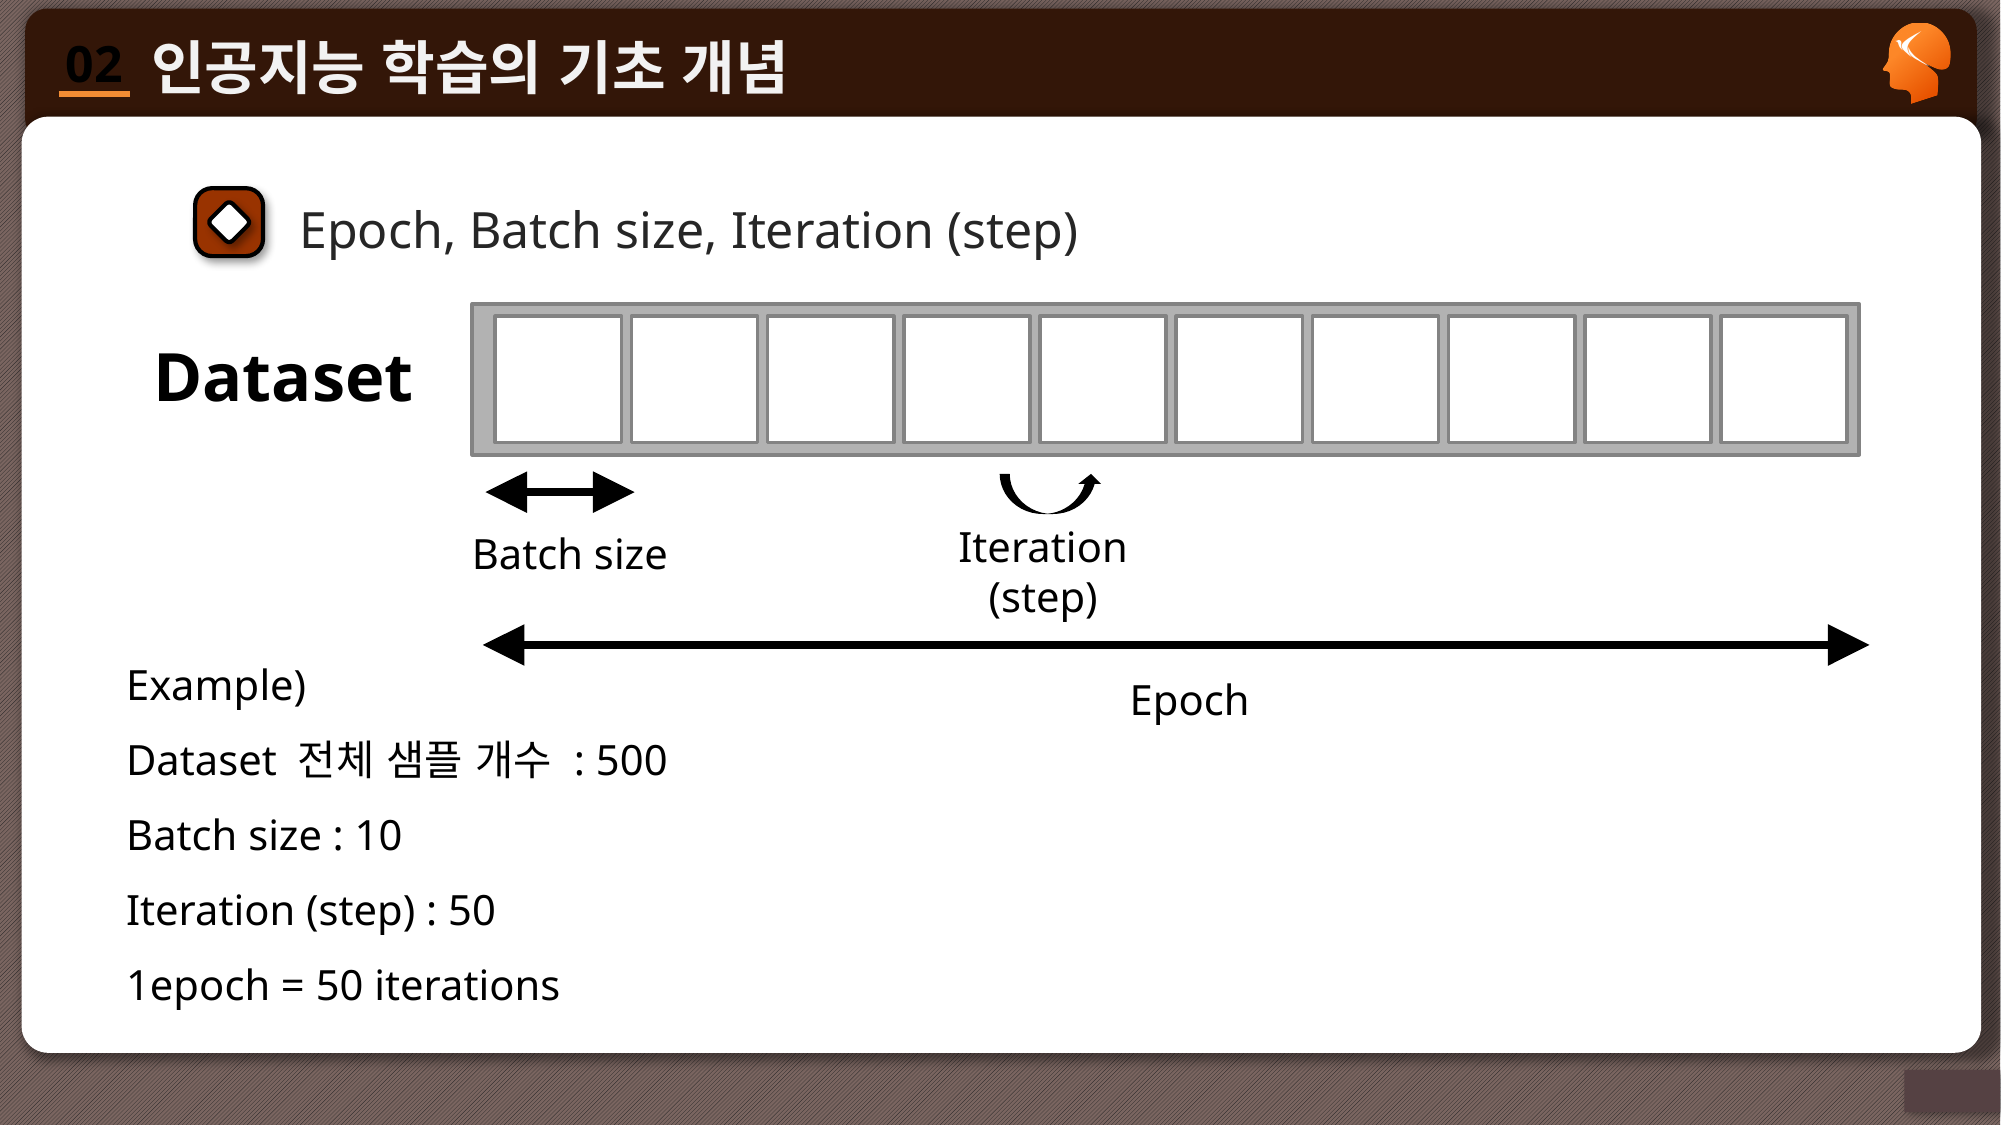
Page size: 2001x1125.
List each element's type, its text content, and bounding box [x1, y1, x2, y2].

text_box Batch size [435, 520, 705, 586]
text_box Epoch [1055, 666, 1324, 731]
text_box [1052, 473, 1102, 513]
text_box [472, 303, 1860, 455]
text_box Dataset [112, 327, 456, 423]
picture [1880, 23, 1954, 107]
text_box Example) Dataset 전체 샘플 개수 : 500 Batch size : 10 Iteration (step) : 50 1epoch = 50 iterations [111, 626, 937, 1017]
text_box Iteration (step) [908, 513, 1178, 629]
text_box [195, 188, 264, 257]
text_box Epoch, Batch size, Iteration (step) [289, 188, 1705, 268]
